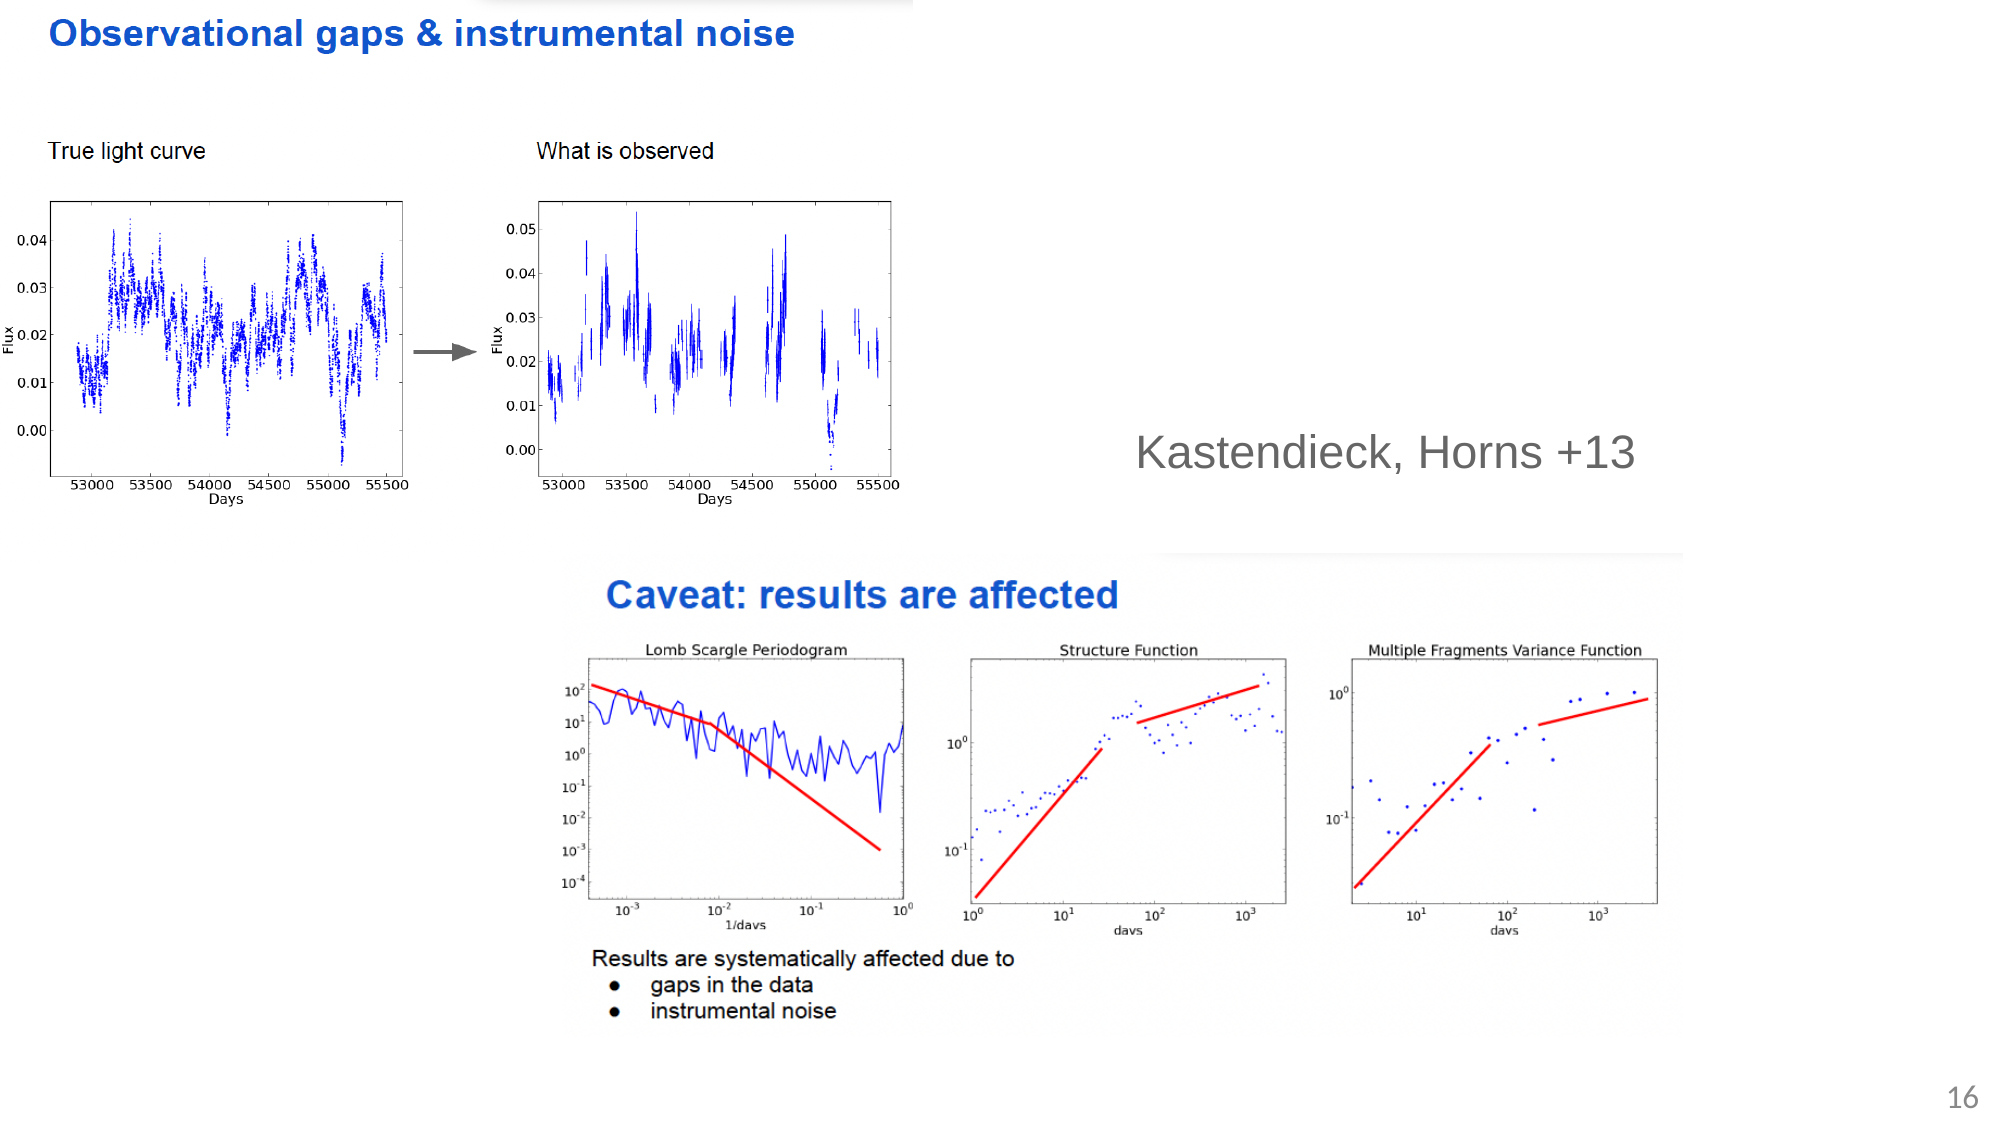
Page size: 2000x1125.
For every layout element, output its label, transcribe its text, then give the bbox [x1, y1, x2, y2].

text_box Kastendieck, Horns +13 [1120, 398, 2000, 494]
slide_number ‹#› [1532, 1065, 2000, 1125]
picture [0, 0, 1683, 1038]
